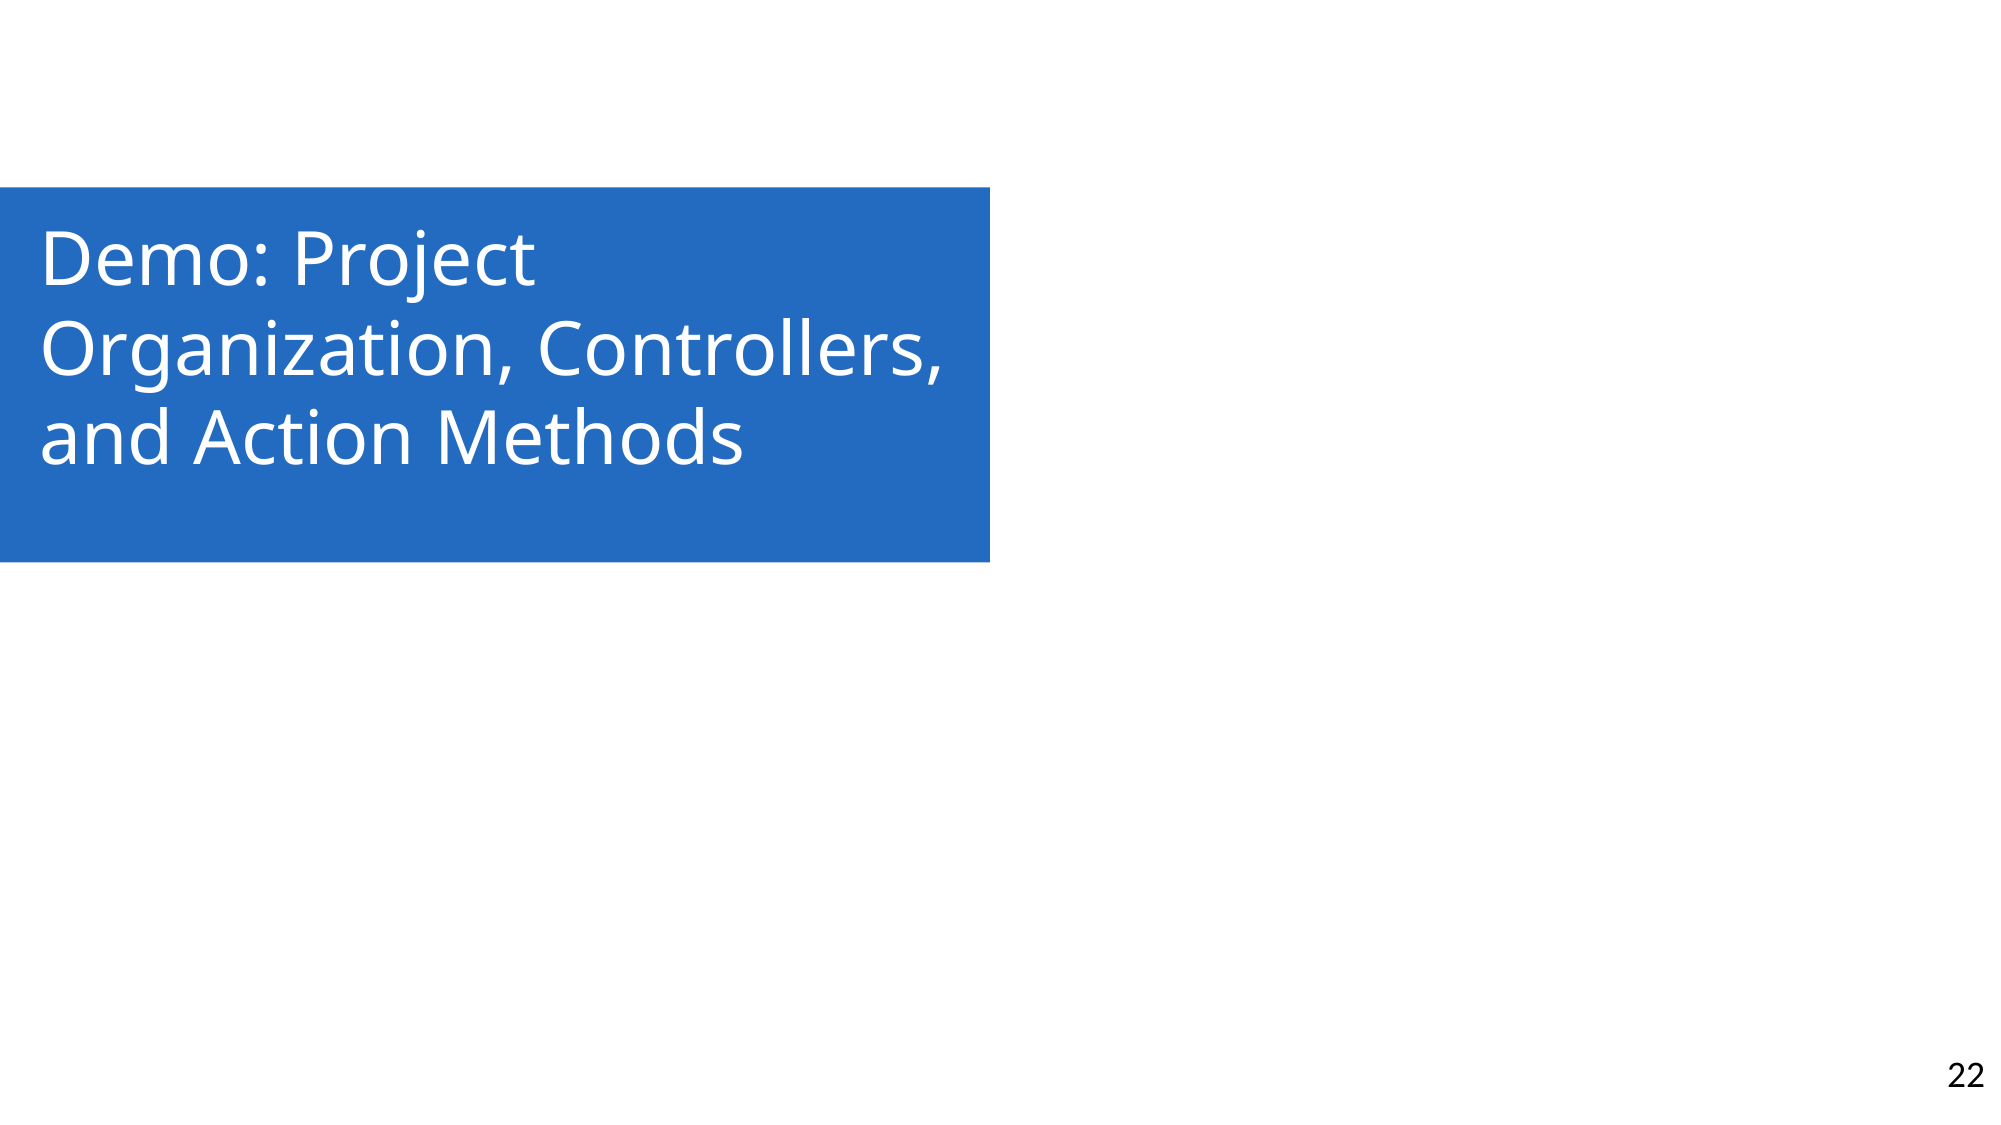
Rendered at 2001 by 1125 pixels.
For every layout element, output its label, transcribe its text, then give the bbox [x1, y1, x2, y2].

slide_number 22 [1550, 1042, 2000, 1103]
list Demo: Project Organization, Controllers, and Action Methods [0, 187, 990, 563]
